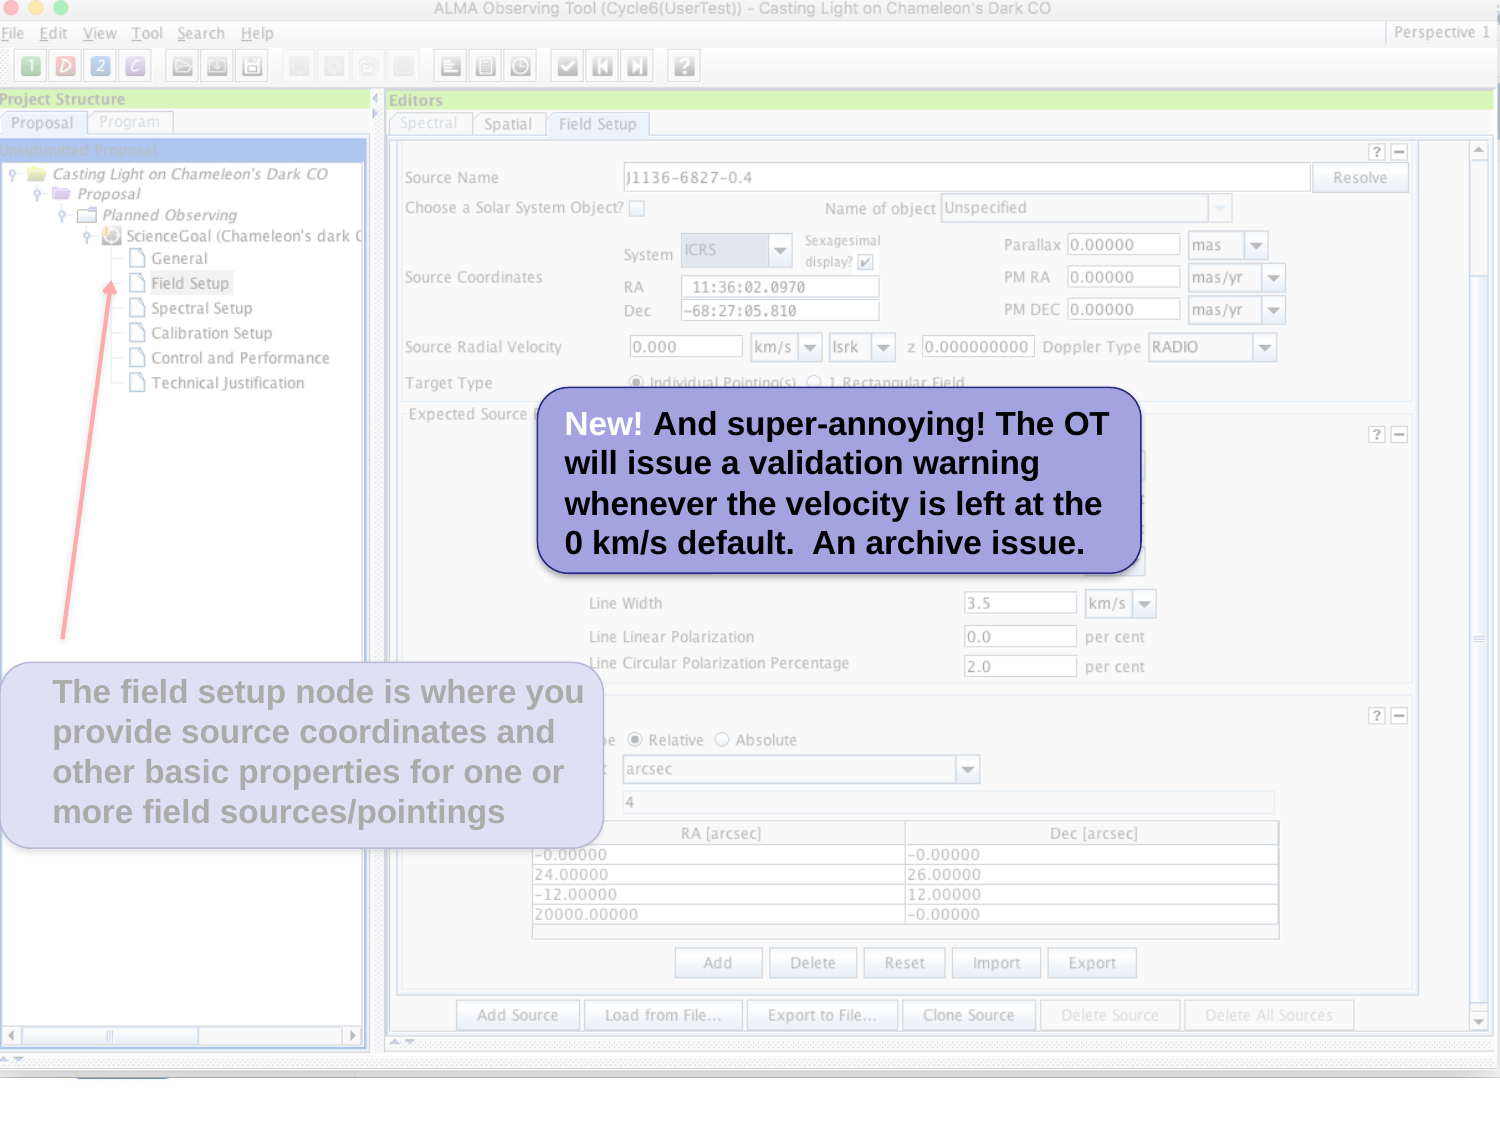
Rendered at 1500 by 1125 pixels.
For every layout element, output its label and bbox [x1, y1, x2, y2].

text_box [62, 279, 112, 640]
text_box [0, 662, 638, 849]
picture [0, 0, 1500, 1125]
text_box [537, 387, 1151, 574]
